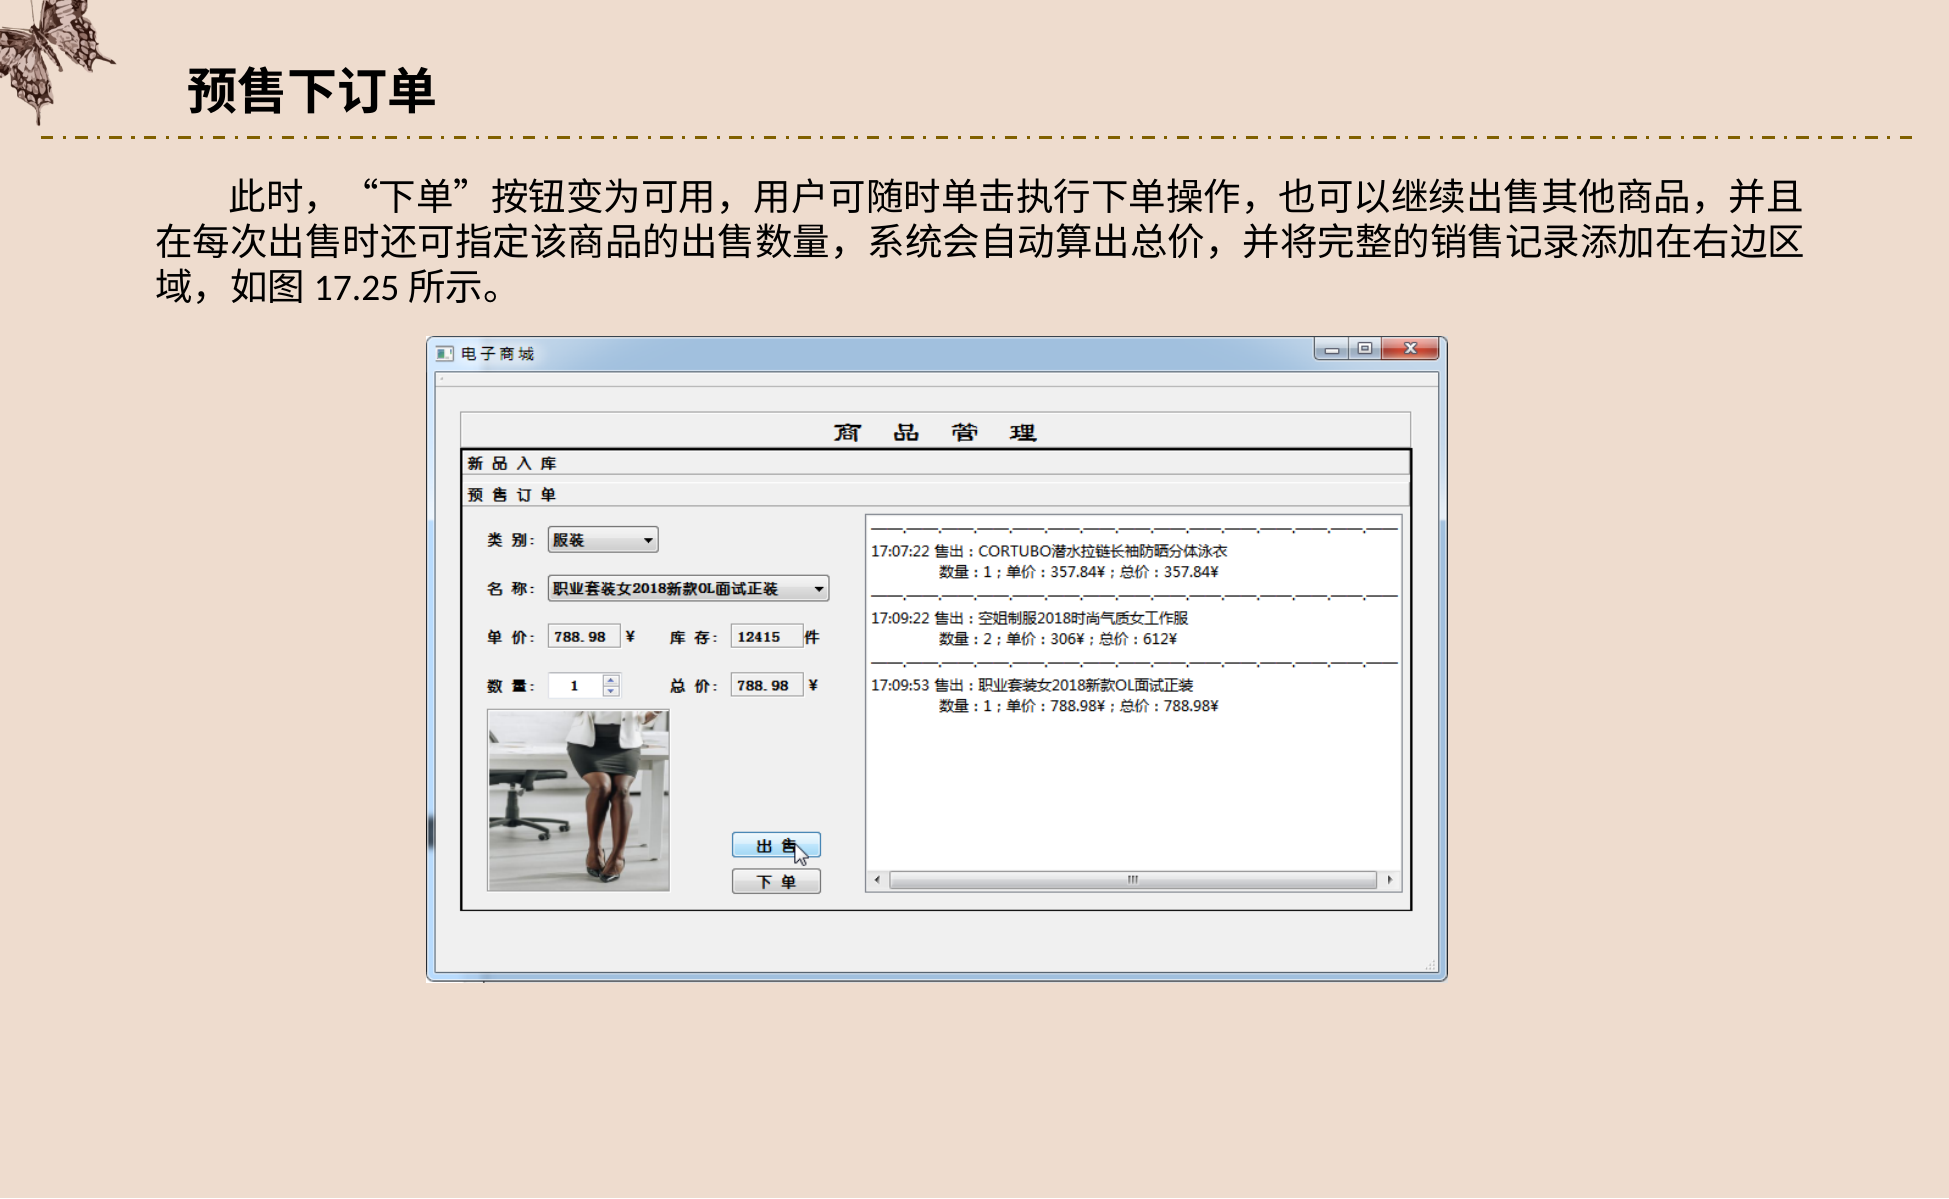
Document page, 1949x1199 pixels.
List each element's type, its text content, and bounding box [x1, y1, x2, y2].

text_box 预售下订单 [172, 51, 453, 127]
picture [425, 336, 1448, 983]
picture [0, 0, 142, 138]
text_box 此时，“下单”按钮变为可用，用户可随时单击执行下单操作，也可以继续出售其他商品，并且在每次出售时还可指定该商品的出售数量，系统会自动算出总价，并将完整的销售记录添加在右边区域，如图17.25所示。 [140, 165, 1826, 316]
